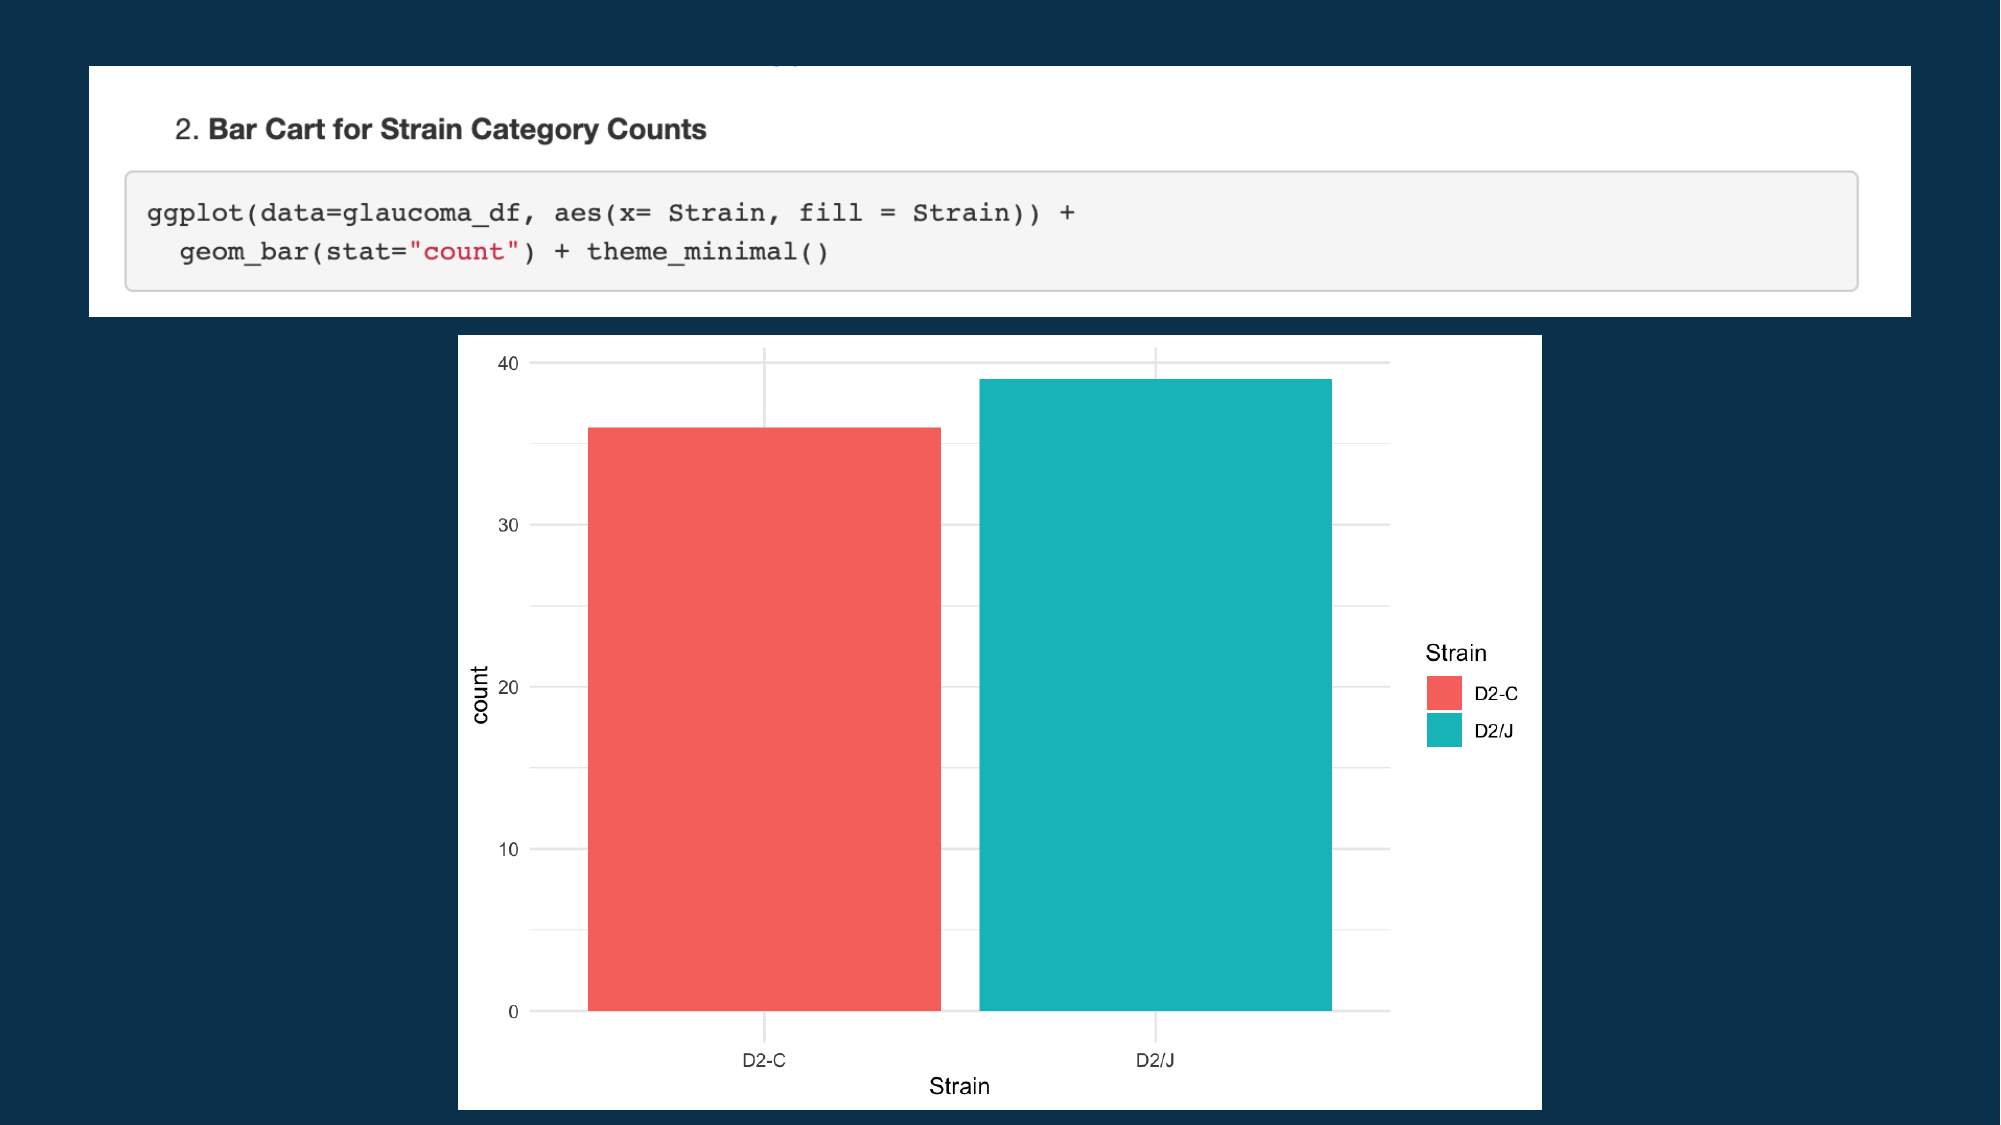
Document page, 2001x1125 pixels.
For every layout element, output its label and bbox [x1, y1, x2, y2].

picture [457, 334, 1543, 1110]
picture [88, 65, 1912, 318]
